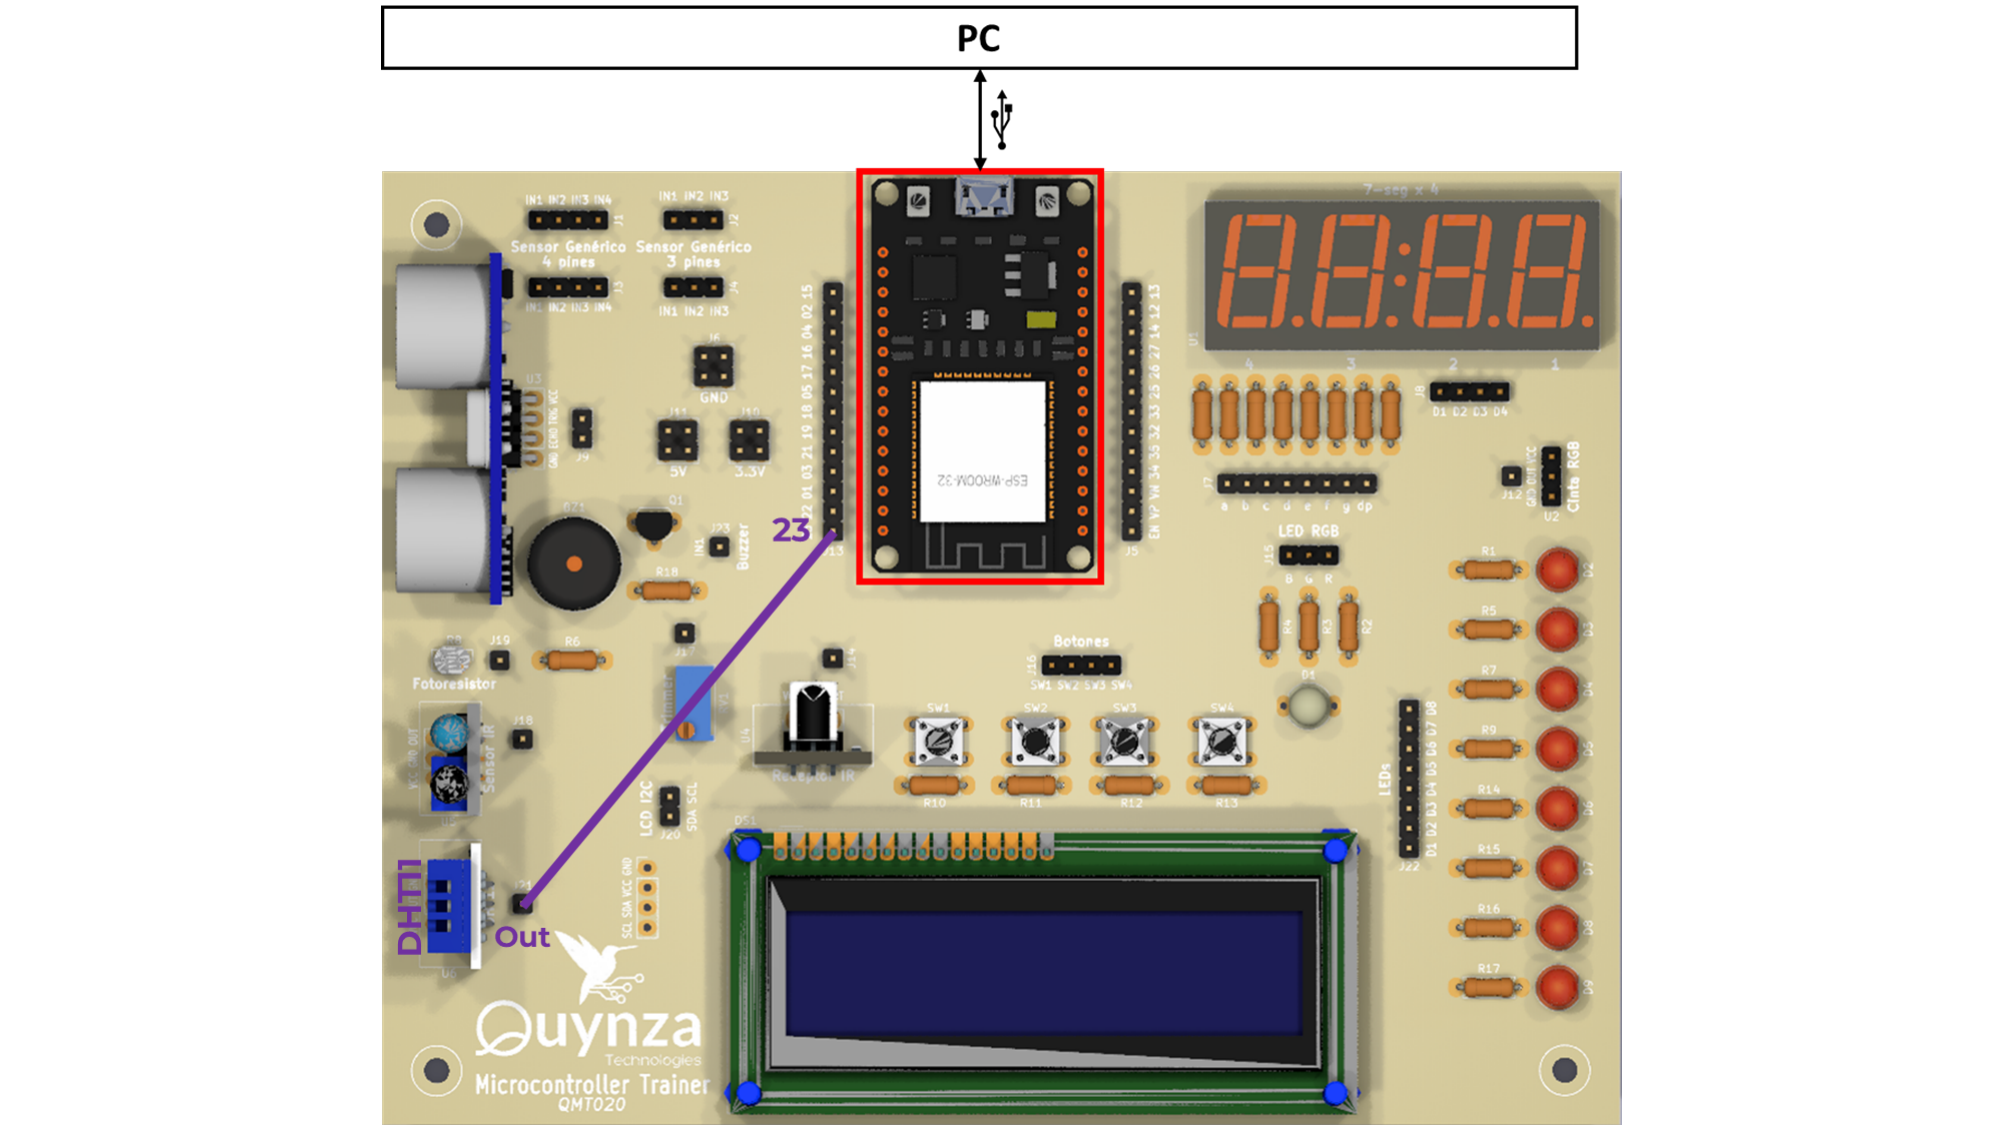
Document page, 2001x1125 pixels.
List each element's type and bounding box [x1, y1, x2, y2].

picture [378, 0, 1622, 1125]
